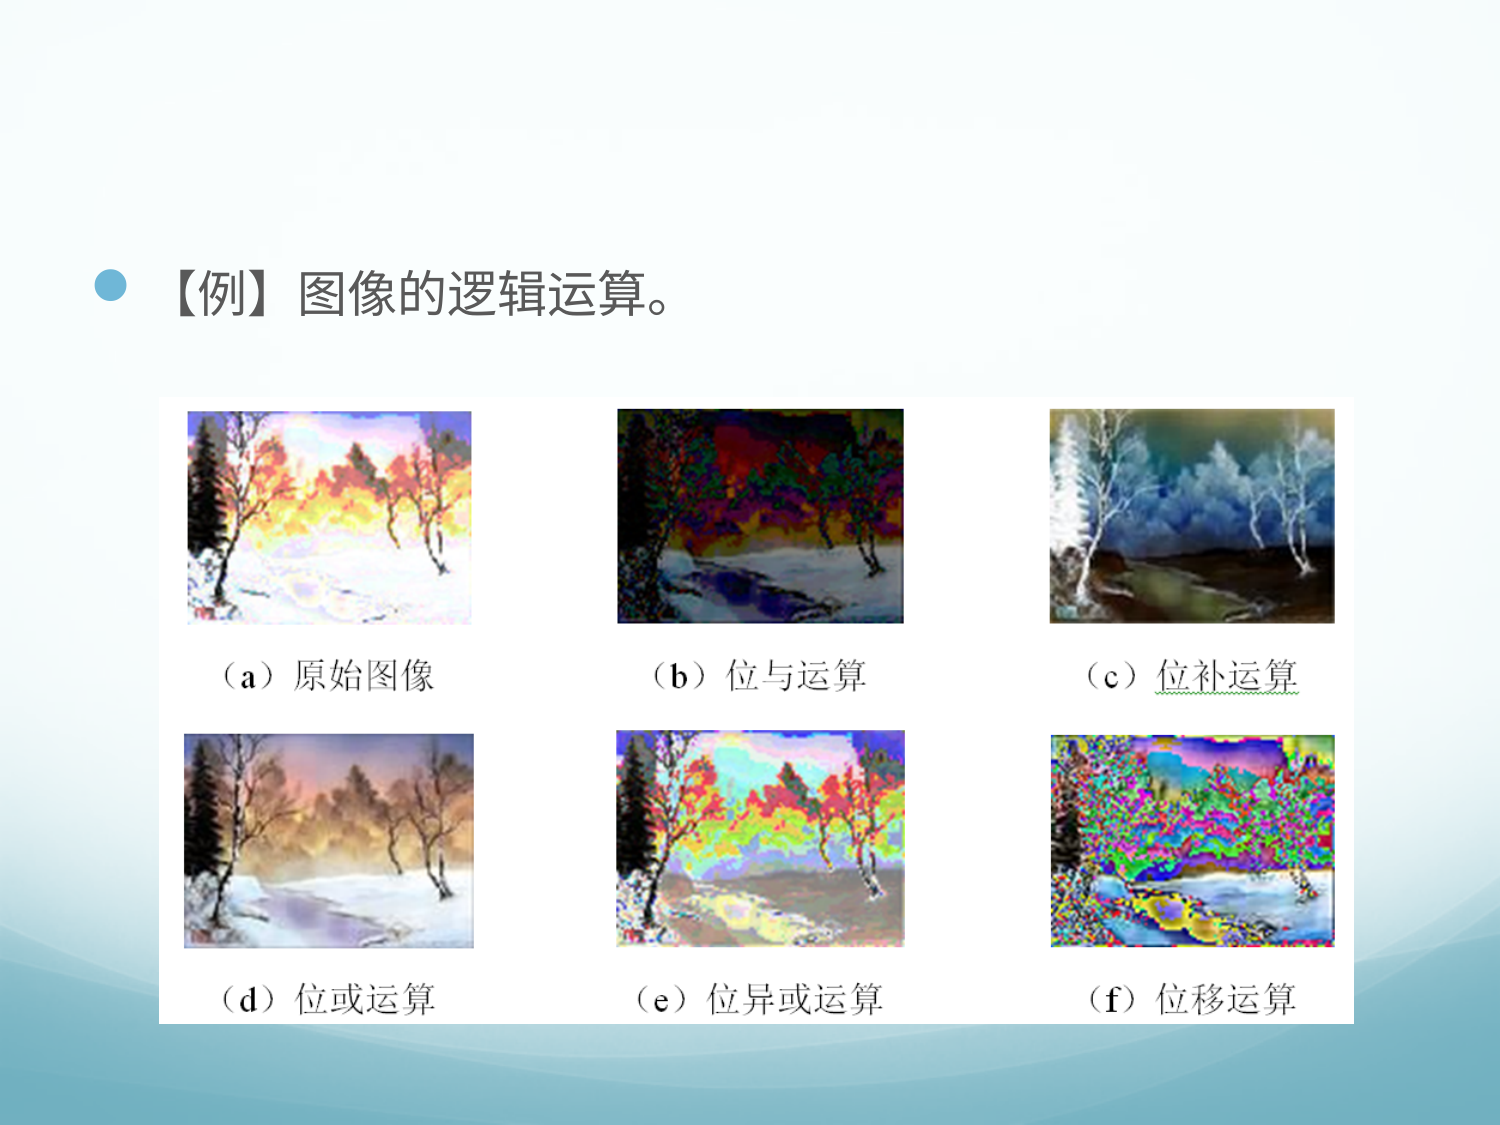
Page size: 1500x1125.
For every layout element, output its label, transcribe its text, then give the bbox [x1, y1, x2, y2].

list 【例】图像的逻辑运算。 [75, 254, 1500, 998]
picture [158, 396, 1355, 1024]
